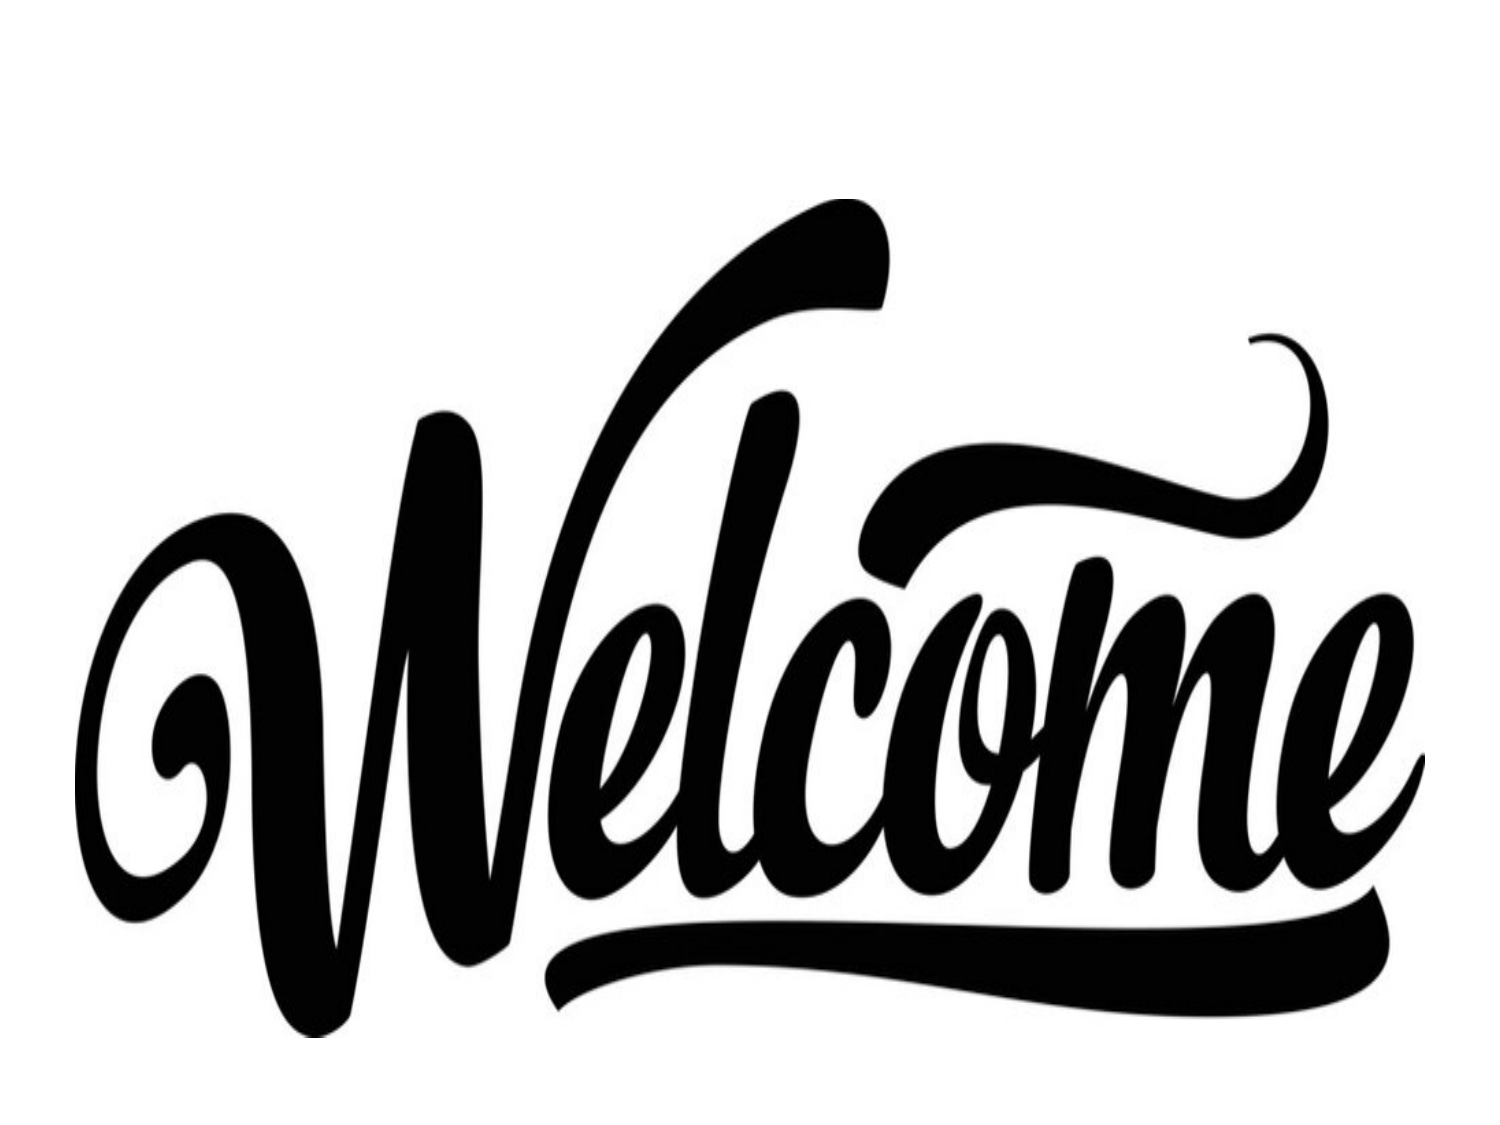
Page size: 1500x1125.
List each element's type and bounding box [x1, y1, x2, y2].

list [74, 199, 1426, 1038]
